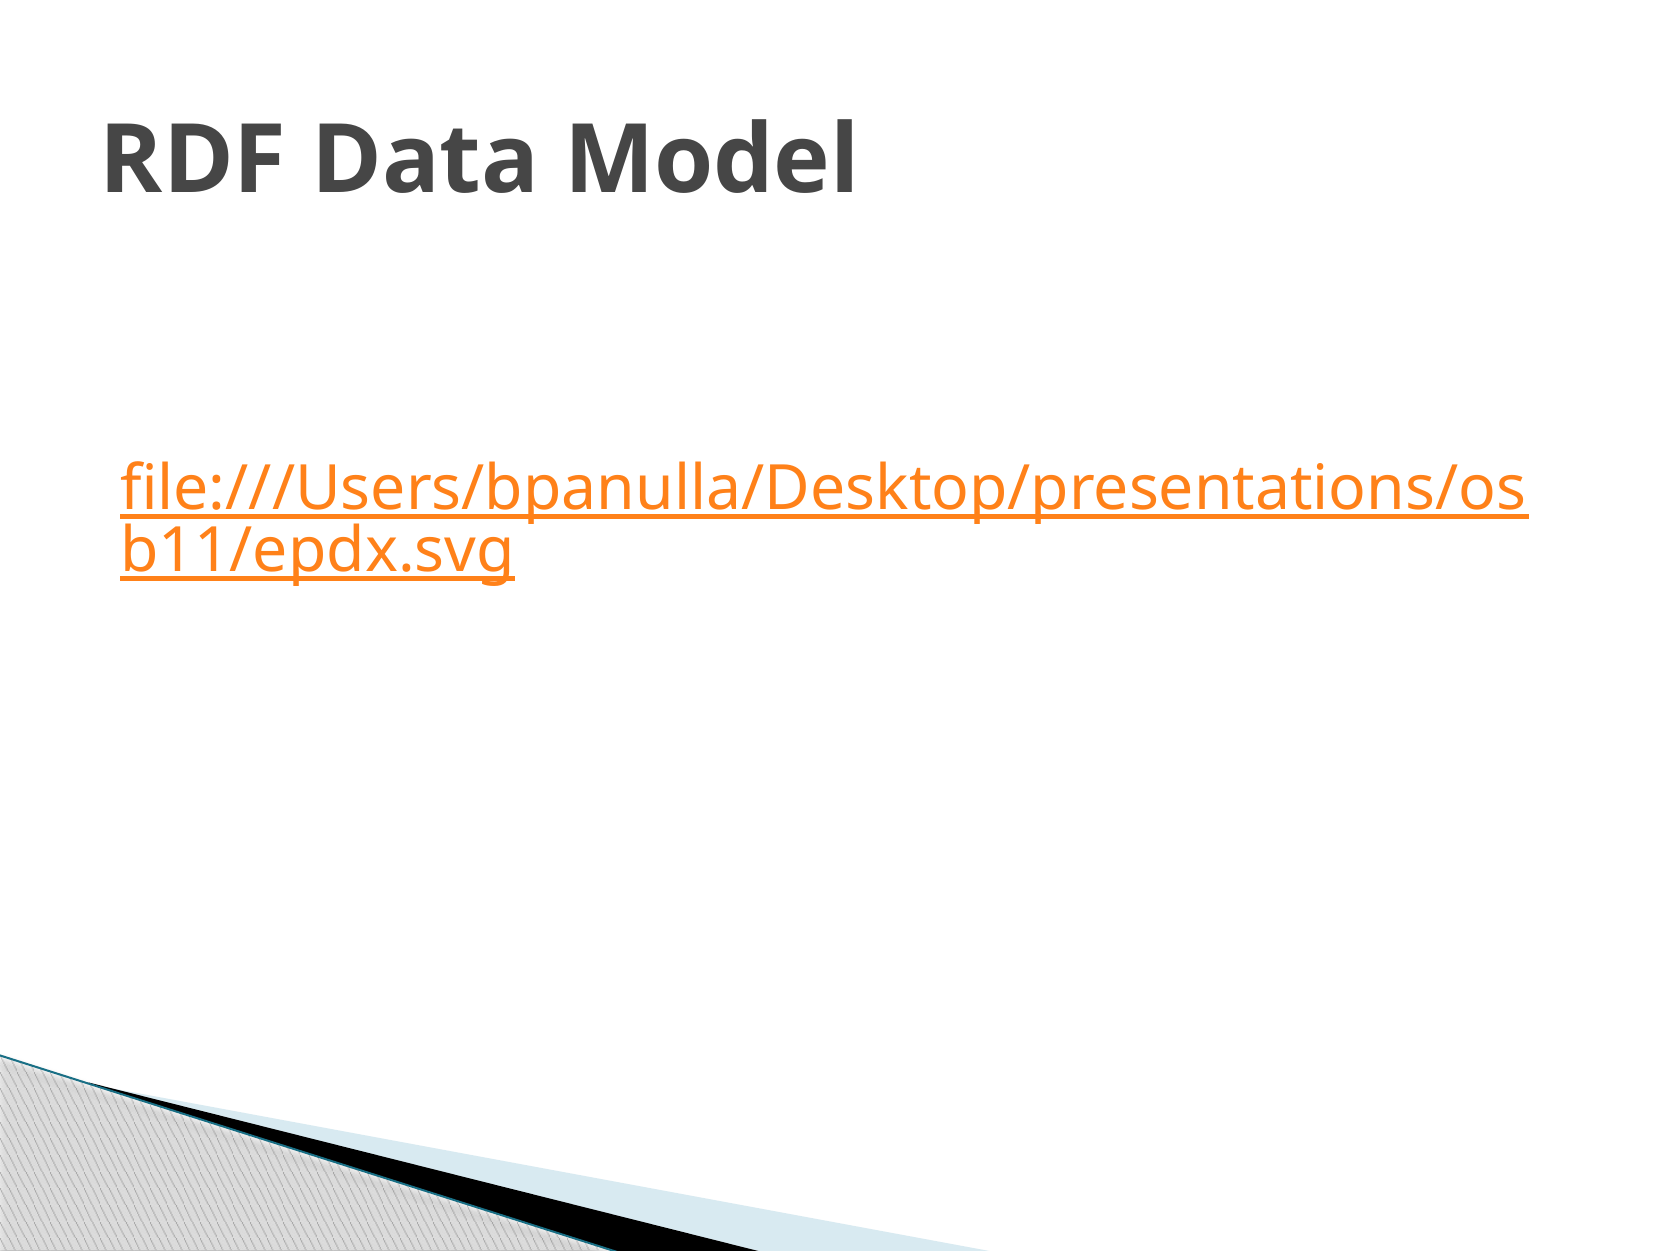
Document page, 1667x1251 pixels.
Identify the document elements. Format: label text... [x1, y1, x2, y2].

title RDF Data Model [83, 50, 1584, 259]
list file:///Users/bpanulla/Desktop/presentations/osb11/epdx.svg [83, 270, 1584, 1095]
